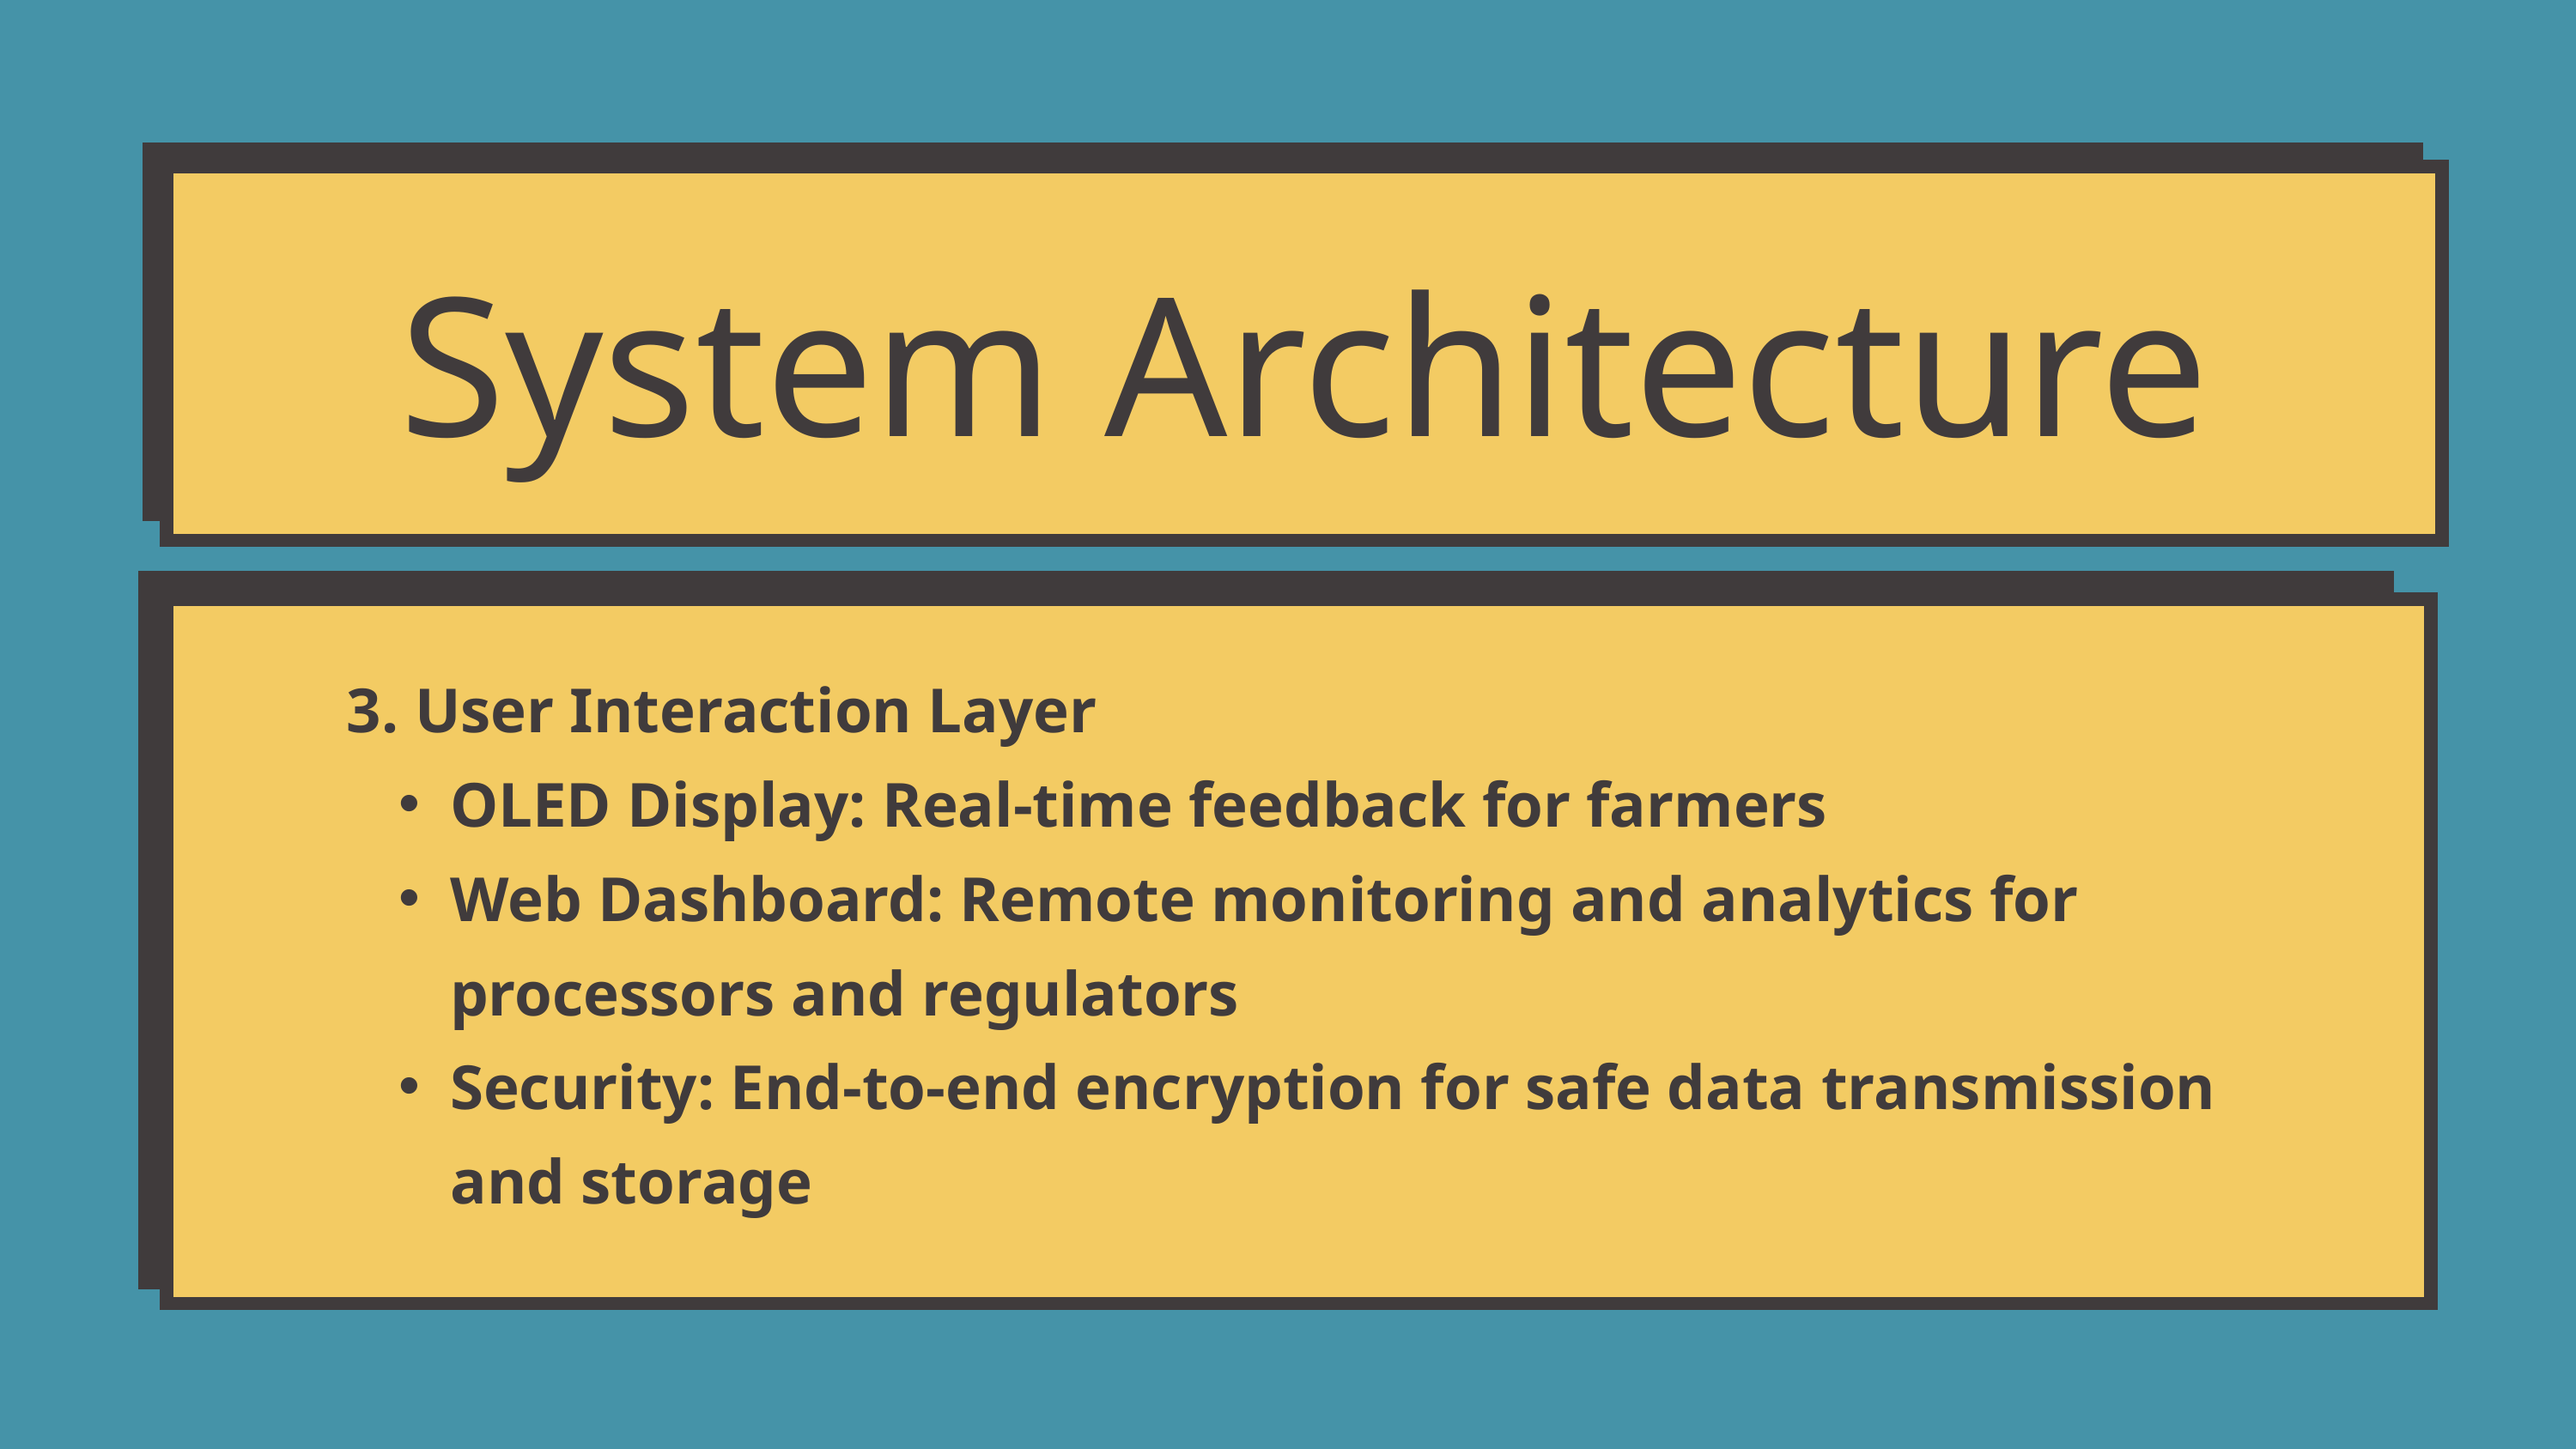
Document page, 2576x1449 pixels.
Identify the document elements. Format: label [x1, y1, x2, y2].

text_box [166, 166, 2442, 541]
text_box [166, 598, 2432, 1304]
text_box [144, 144, 2421, 518]
text_box [144, 577, 2388, 1282]
